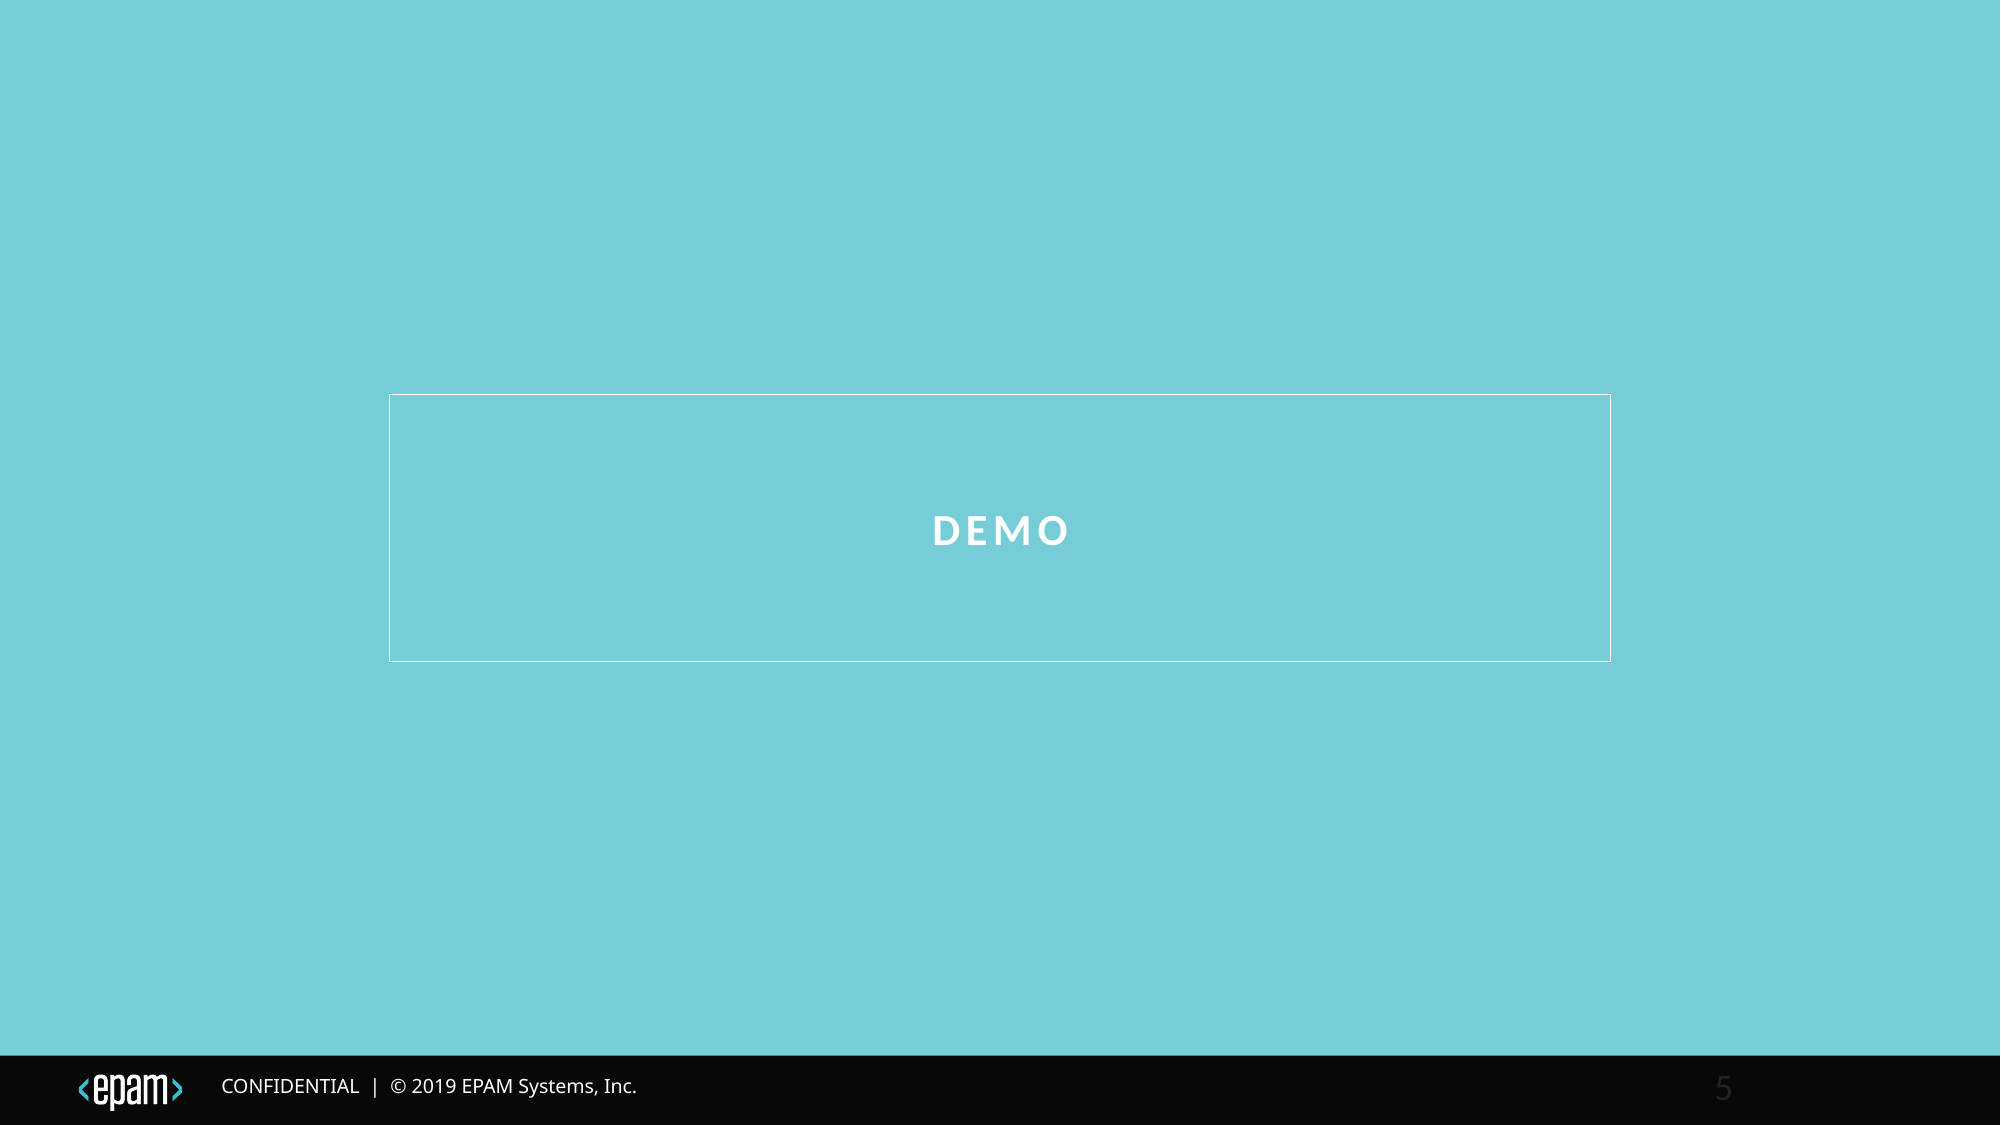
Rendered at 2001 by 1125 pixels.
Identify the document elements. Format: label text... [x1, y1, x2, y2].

slide_number 5 [1699, 1055, 2000, 1125]
title DEMO [389, 394, 1611, 662]
